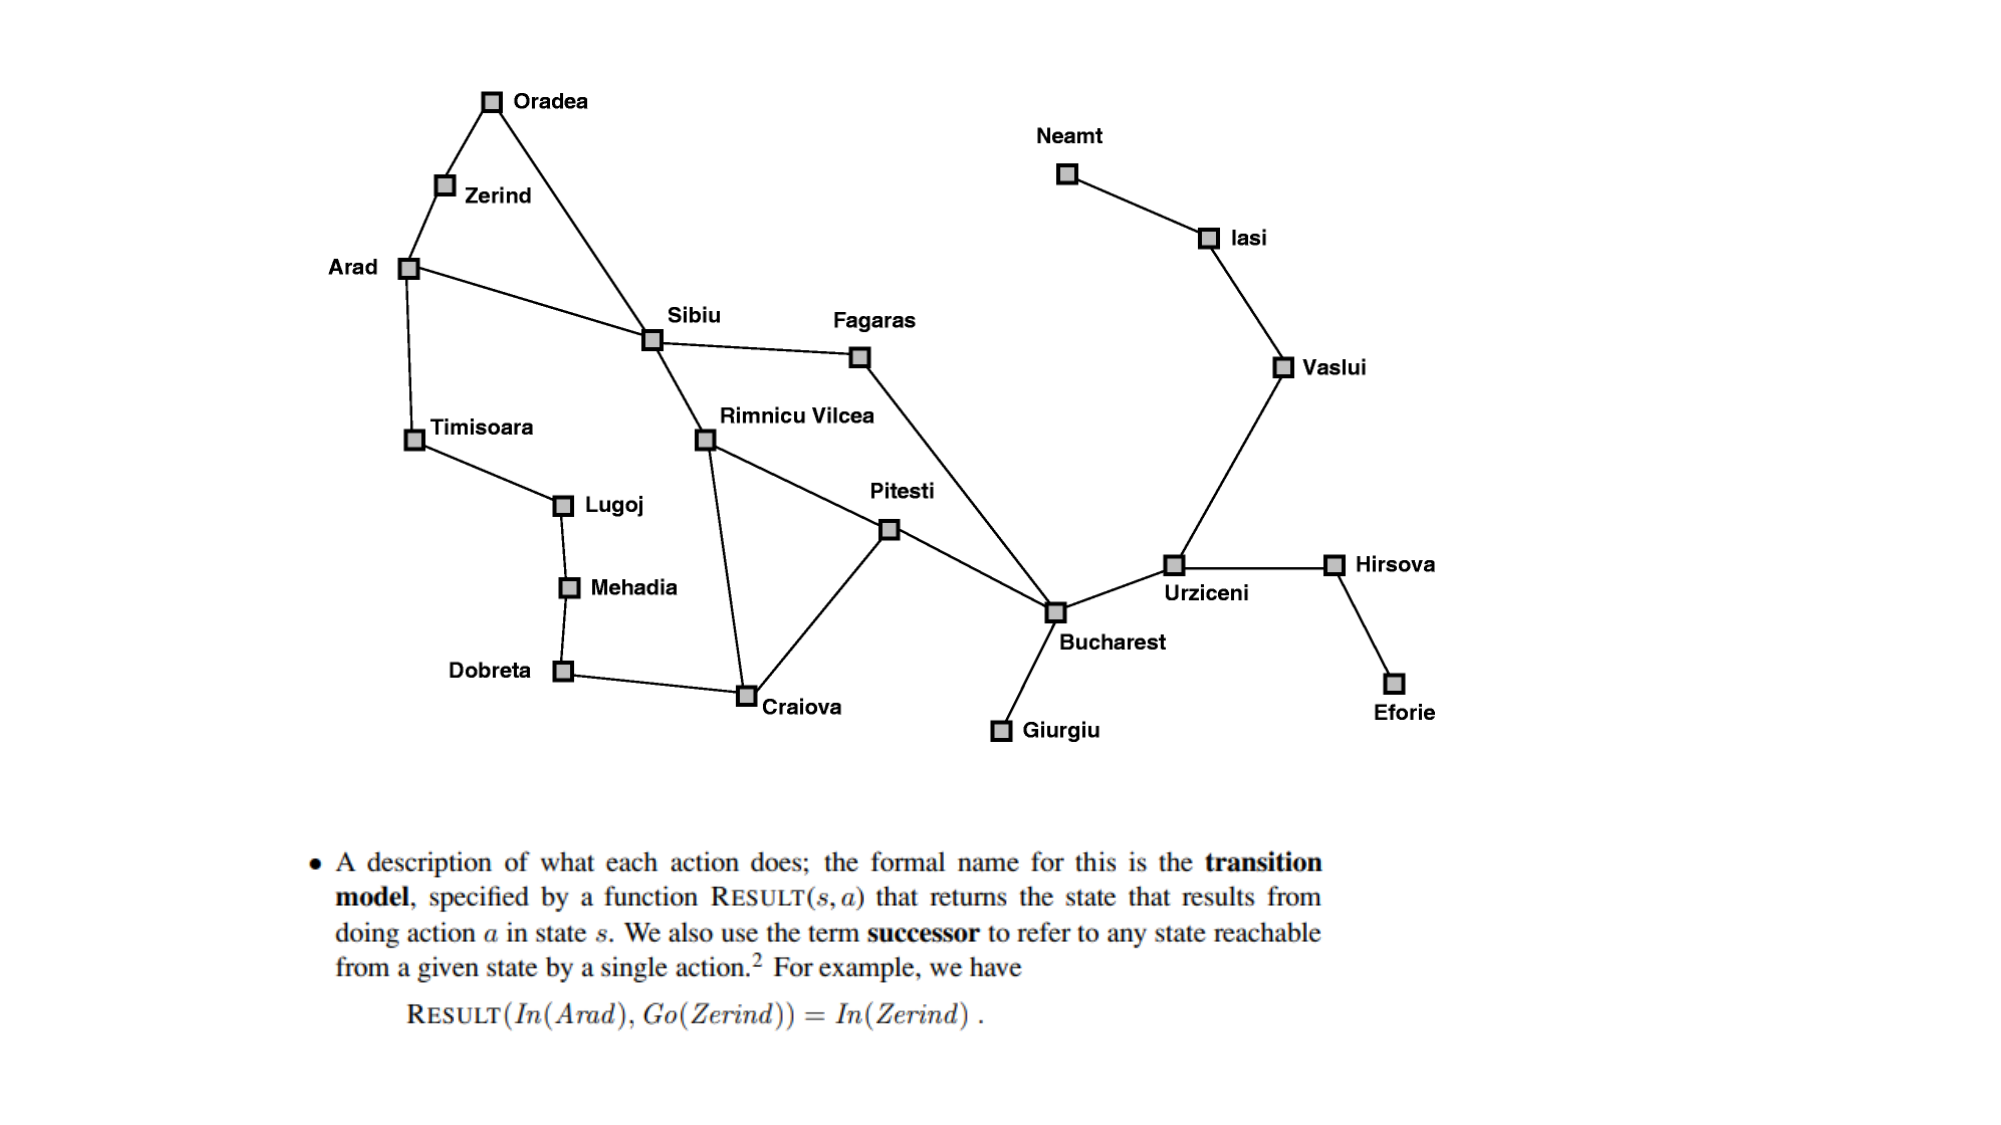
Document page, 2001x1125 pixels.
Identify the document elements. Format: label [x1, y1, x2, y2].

picture [296, 840, 1343, 1036]
picture [323, 88, 1441, 752]
